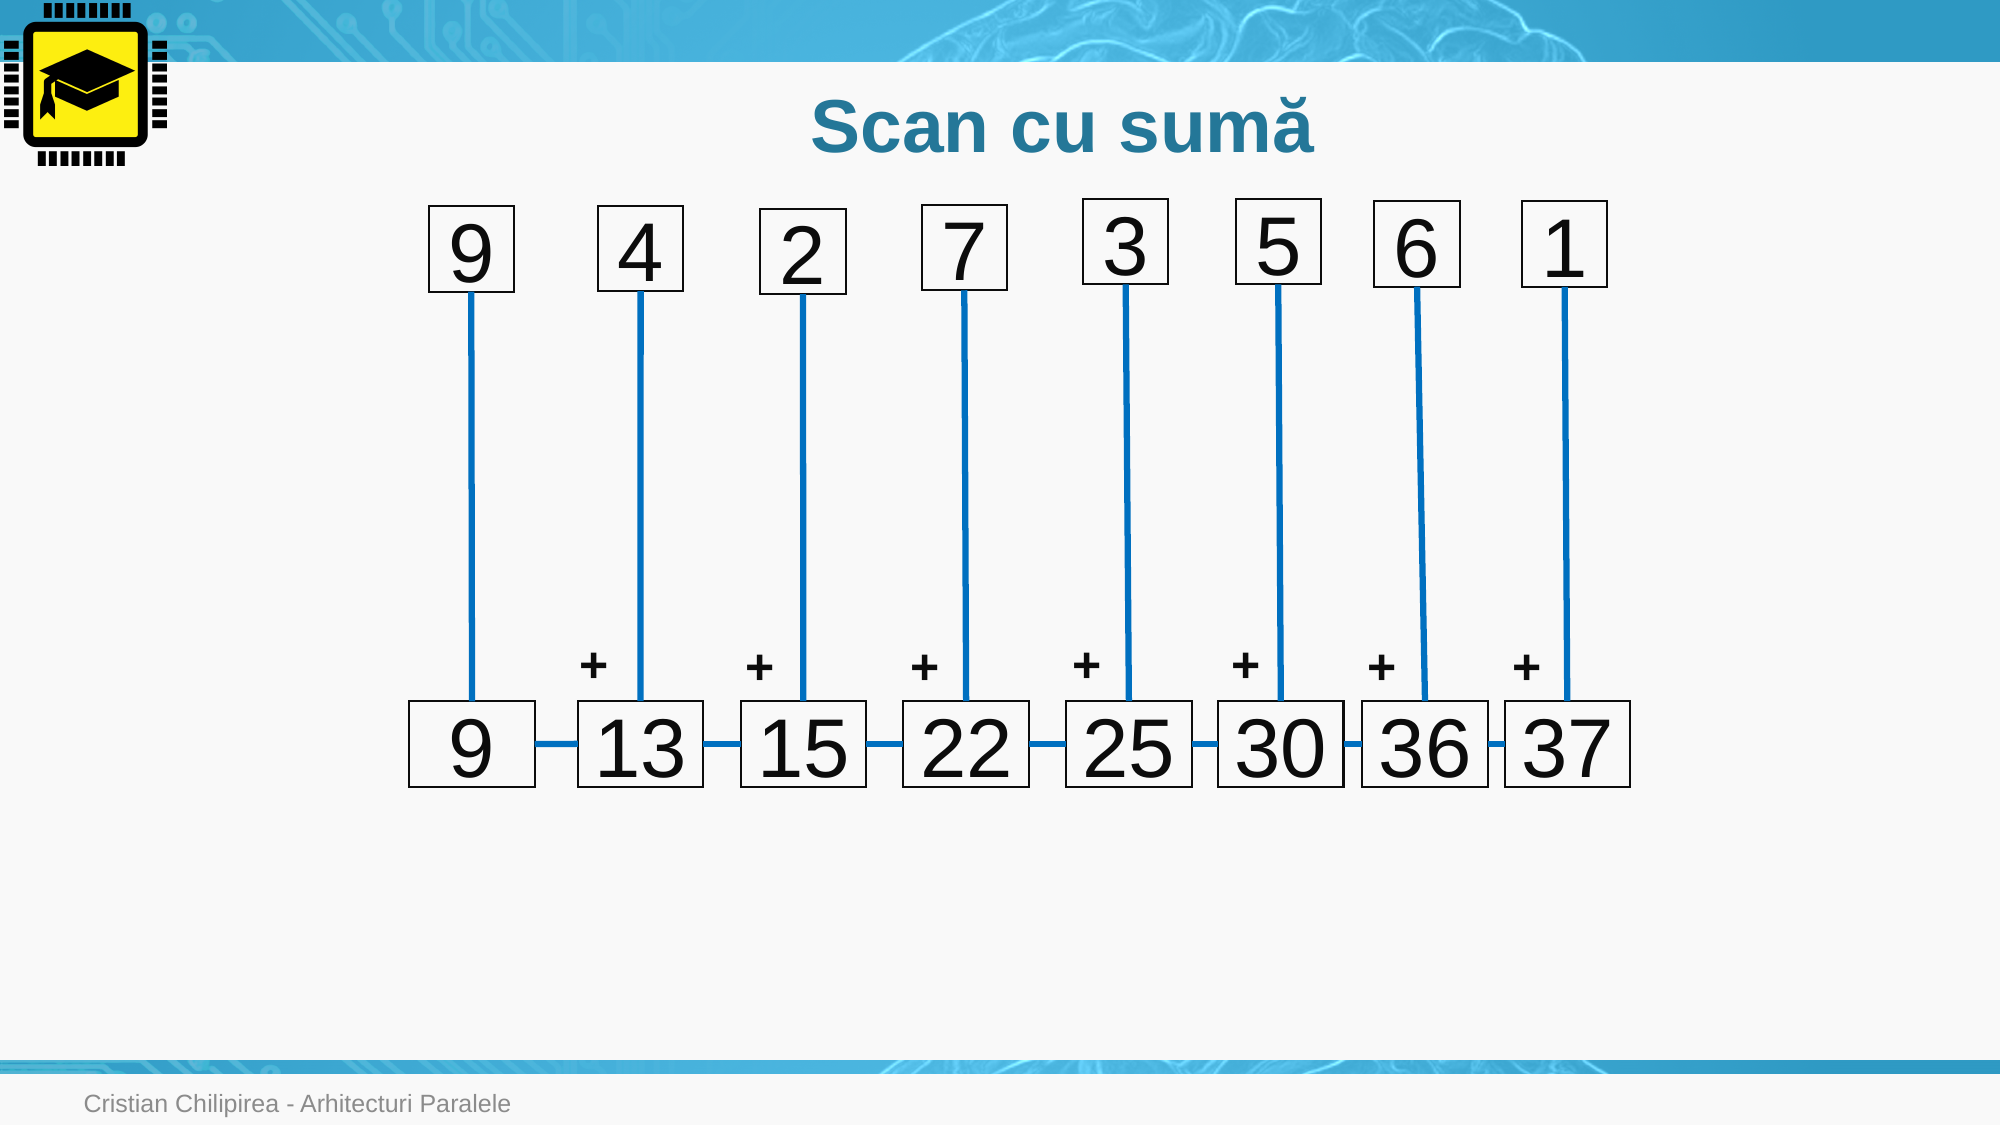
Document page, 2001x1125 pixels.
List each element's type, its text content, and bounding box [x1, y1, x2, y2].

picture [0, 0, 2000, 166]
text_box 9 [408, 700, 536, 788]
text_box 13 [577, 700, 704, 788]
text_box 5 [1235, 198, 1322, 285]
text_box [1125, 284, 1129, 702]
text_box 1 [1521, 200, 1608, 288]
text_box + [1352, 626, 1412, 702]
text_box 25 [1065, 700, 1193, 788]
text_box 9 [428, 205, 515, 293]
text_box 15 [740, 700, 867, 788]
text_box 37 [1504, 700, 1631, 788]
text_box 6 [1373, 200, 1461, 288]
text_box 3 [1082, 198, 1169, 285]
text_box + [565, 625, 625, 701]
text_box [1564, 286, 1568, 702]
text_box + [731, 626, 791, 702]
text_box 4 [597, 205, 684, 292]
text_box 22 [902, 700, 1030, 788]
picture [0, 1060, 2000, 1074]
text_box + [1057, 625, 1117, 701]
text_box 30 [1217, 700, 1345, 788]
text_box + [895, 626, 955, 702]
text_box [1416, 286, 1425, 702]
footer Cristian Chilipirea - Arhitecturi Paralele [68, 1083, 1542, 1125]
text_box 2 [759, 208, 847, 295]
text_box + [1216, 625, 1276, 701]
text_box 7 [921, 204, 1008, 291]
text_box + [1498, 626, 1558, 702]
text_box 36 [1361, 700, 1489, 788]
title Scan cu sumă [170, 76, 1955, 180]
